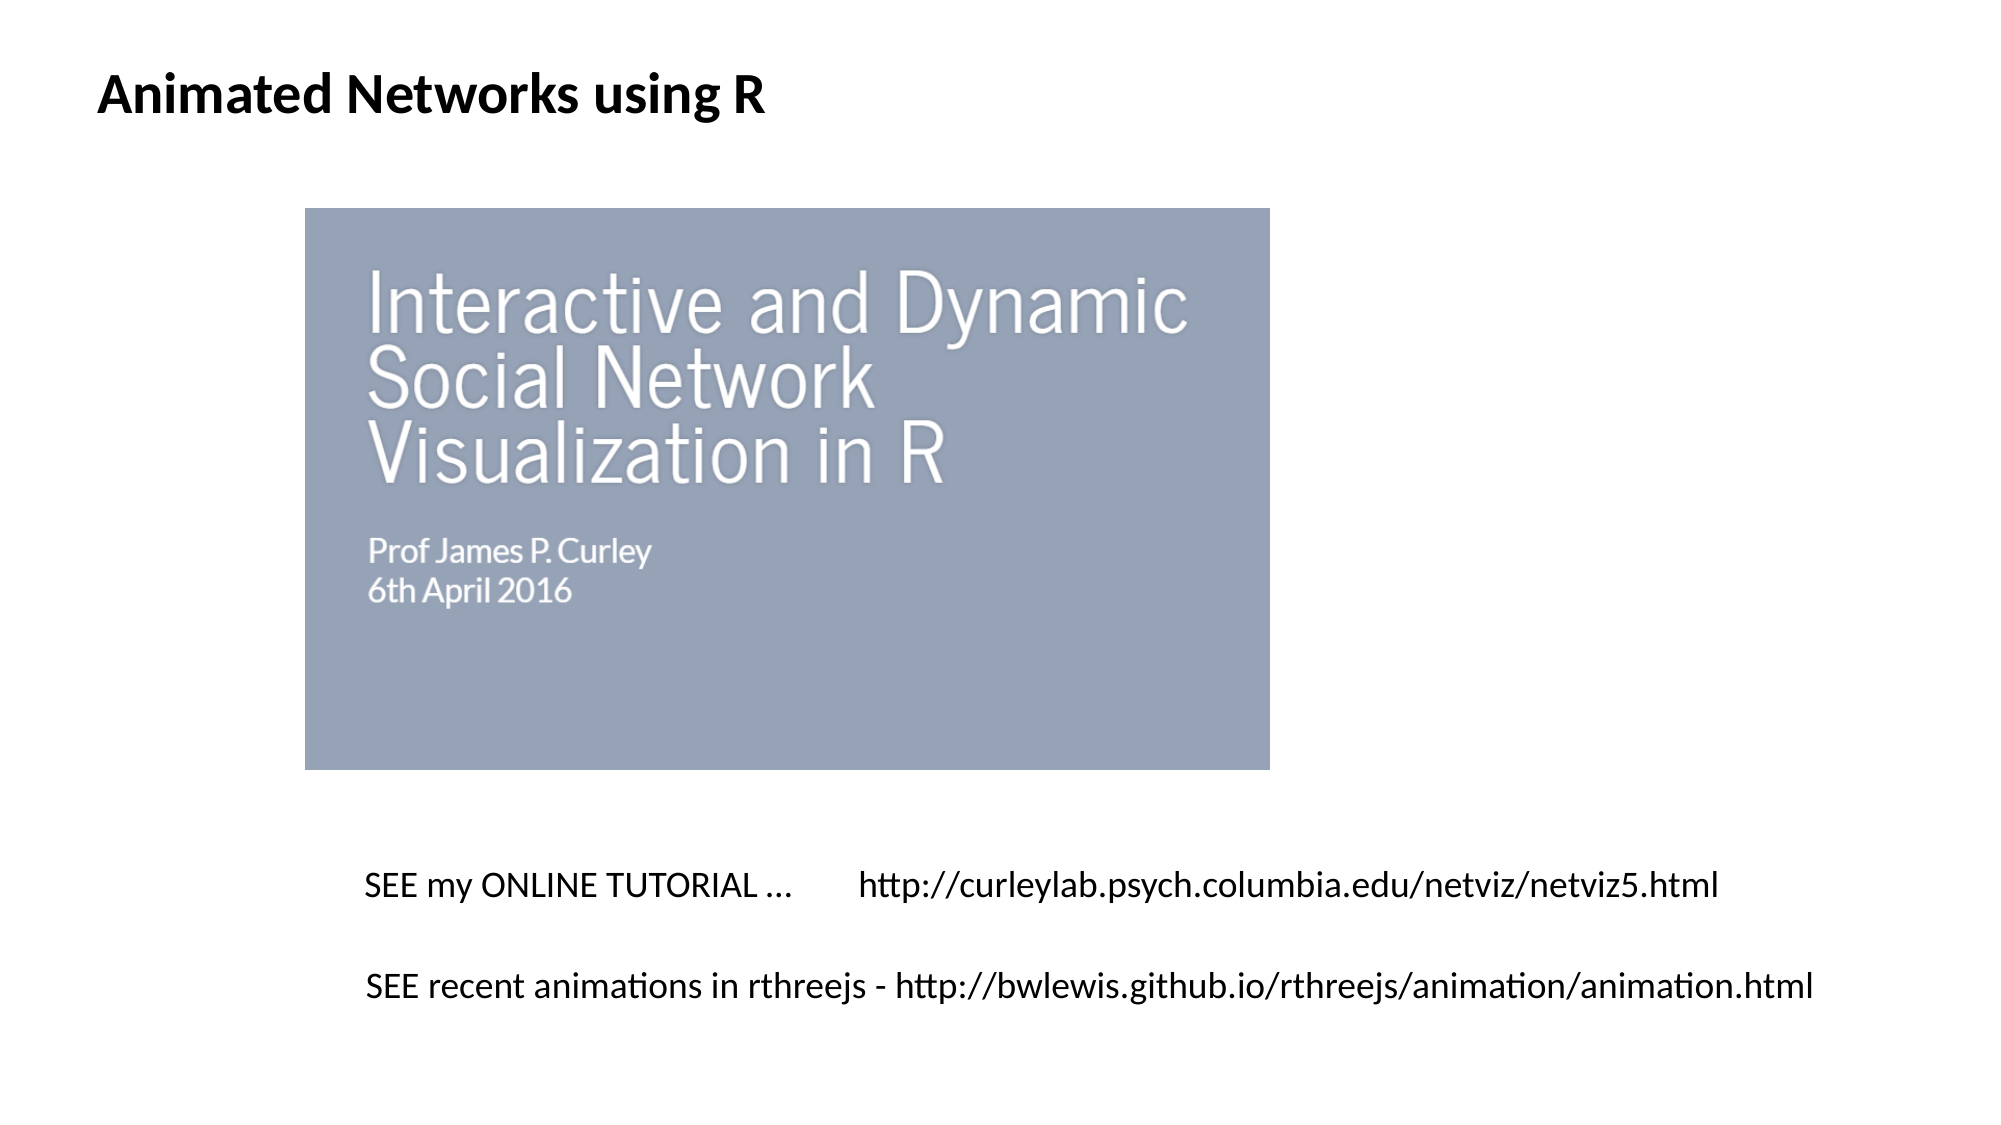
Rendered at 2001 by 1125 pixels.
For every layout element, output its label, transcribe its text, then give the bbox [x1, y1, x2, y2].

text_box http://curleylab.psych.columbia.edu/netviz/netviz5.html [843, 852, 1735, 912]
picture [305, 208, 1270, 770]
text_box Animated Networks using R [82, 48, 782, 133]
text_box SEE my ONLINE TUTORIAL … [349, 852, 808, 912]
text_box SEE recent animations in rthreejs - http://bwlewis.github.io/rthreejs/animation/animation.html [351, 953, 1831, 1014]
